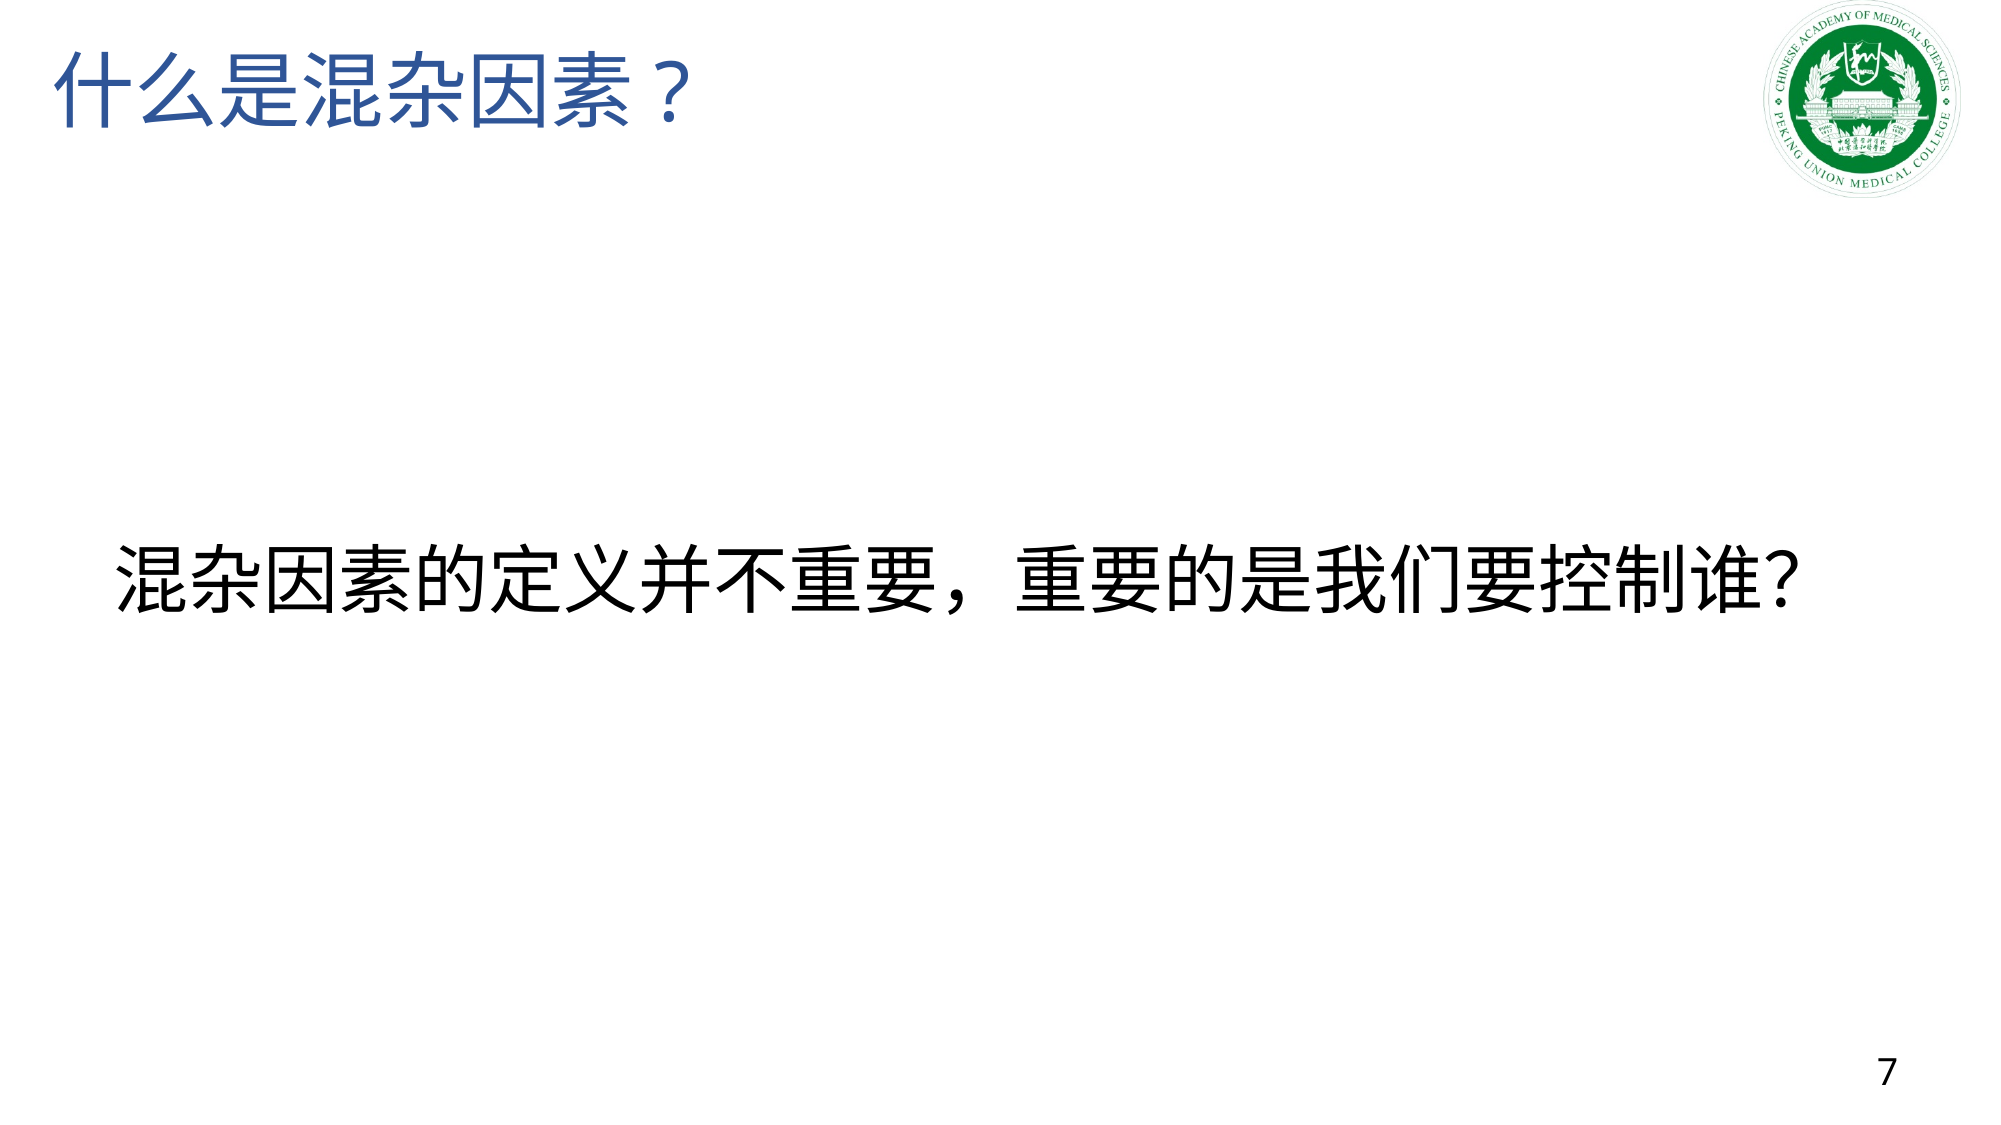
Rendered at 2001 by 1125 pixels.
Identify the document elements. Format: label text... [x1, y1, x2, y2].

text_box 混杂因素的定义并不重要，重要的是我们要控制谁？ [98, 524, 1854, 630]
slide_number 7 [1862, 1040, 1955, 1101]
picture [1763, 0, 1961, 198]
title 什么是混杂因素? [36, 41, 1091, 152]
